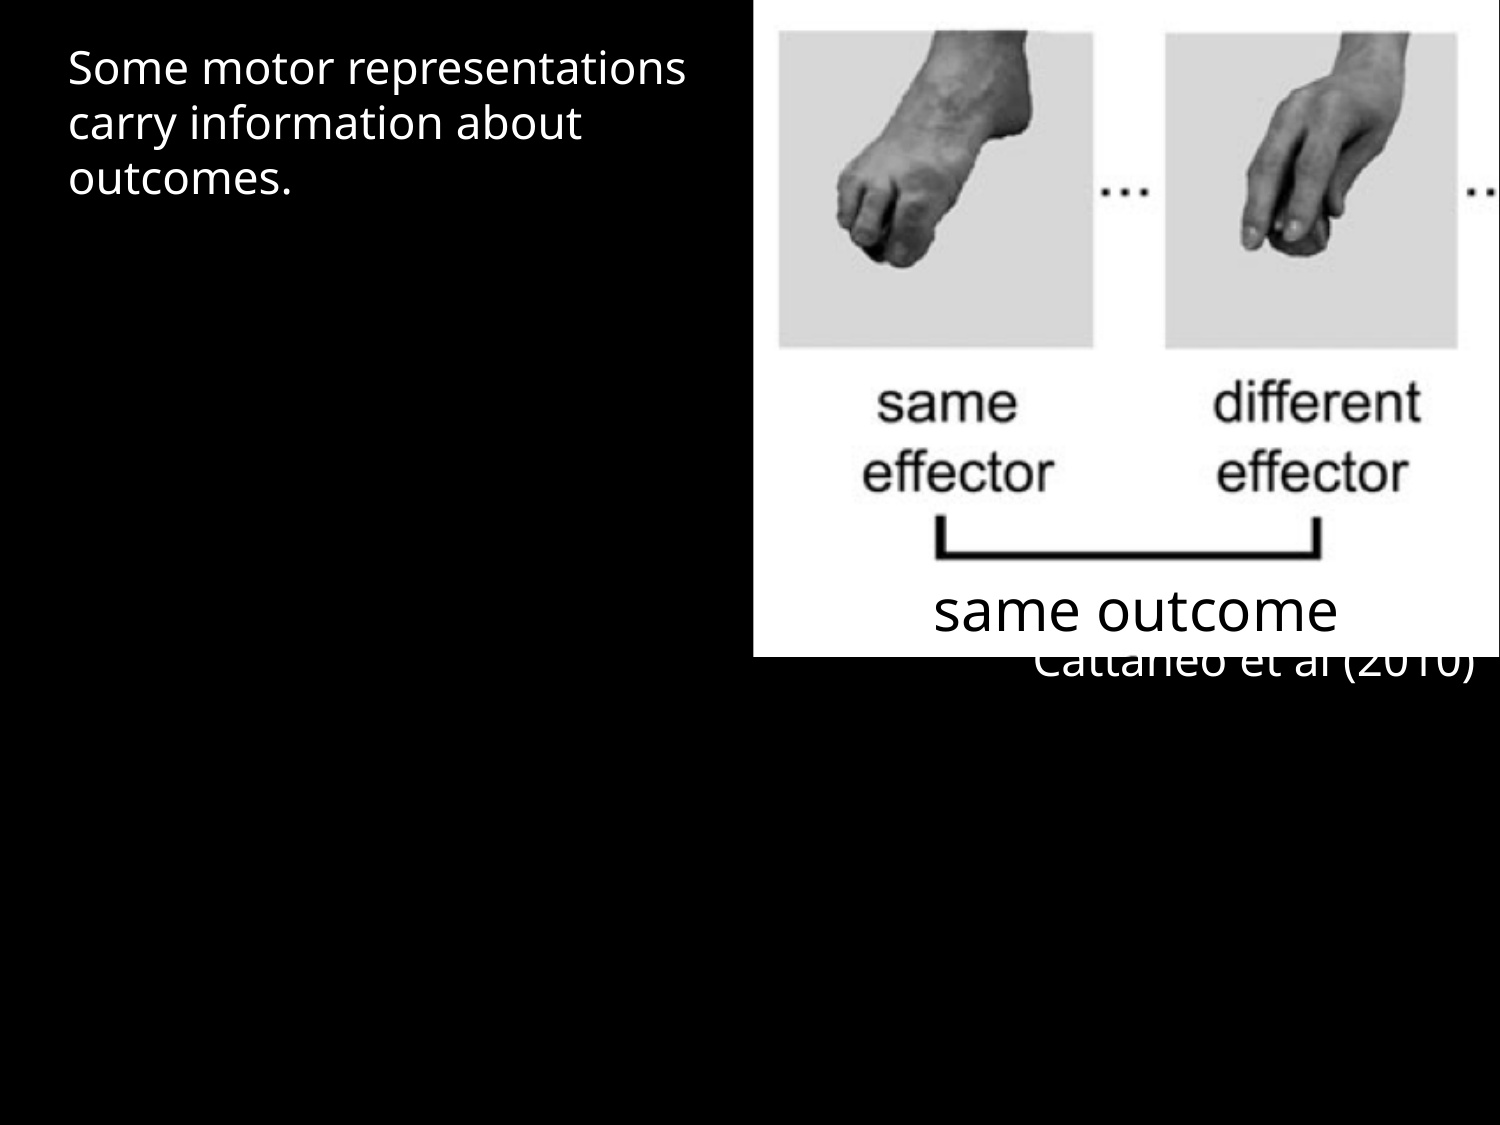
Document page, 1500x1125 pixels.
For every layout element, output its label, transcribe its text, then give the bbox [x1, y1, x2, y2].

text_box Cattaneo et al (2010) [817, 666, 1491, 694]
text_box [753, 0, 1500, 658]
text_box Some motor representations carry information about outcomes. [53, 30, 748, 211]
